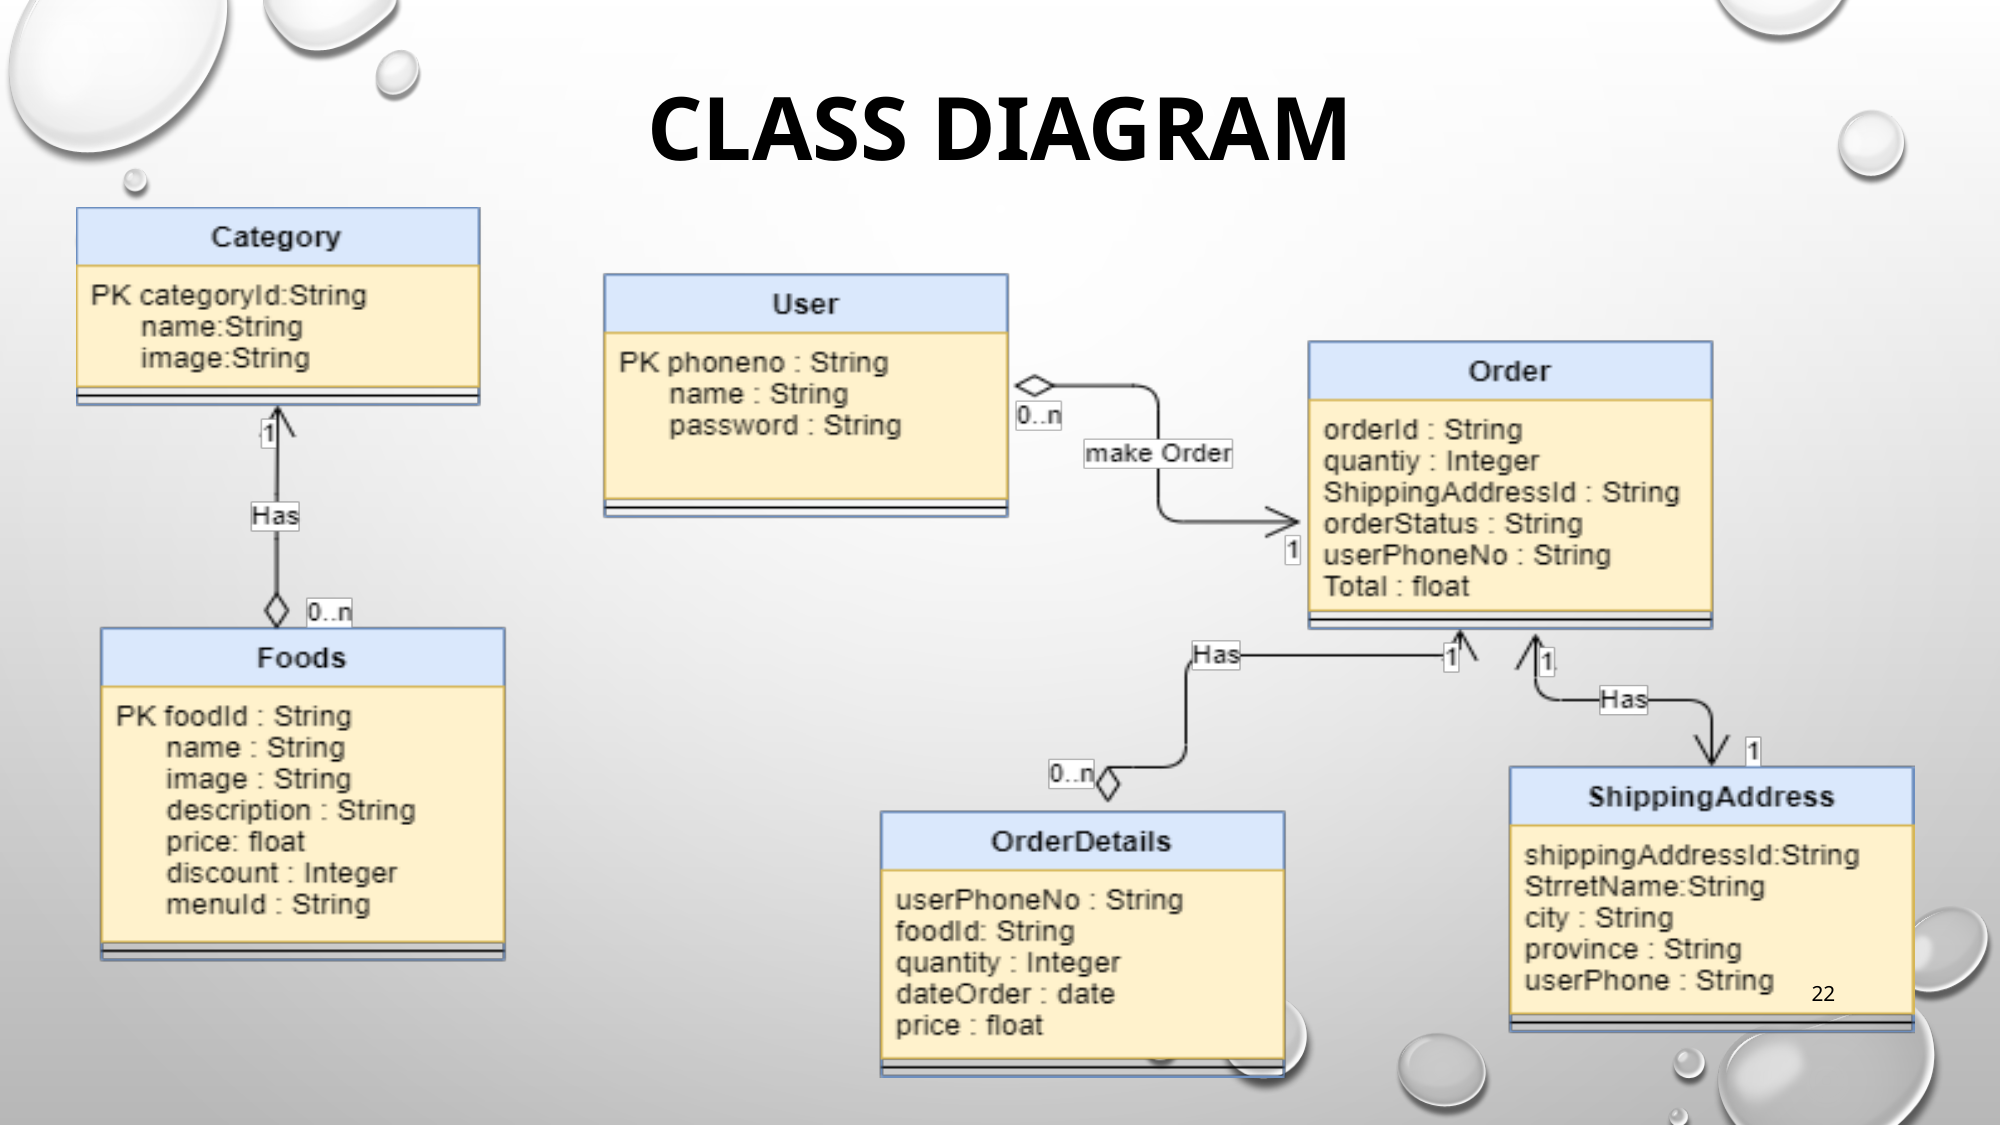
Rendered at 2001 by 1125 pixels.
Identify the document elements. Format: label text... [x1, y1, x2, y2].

title CLASS DIAGRAM [149, 39, 1851, 203]
picture [0, 0, 2000, 1125]
